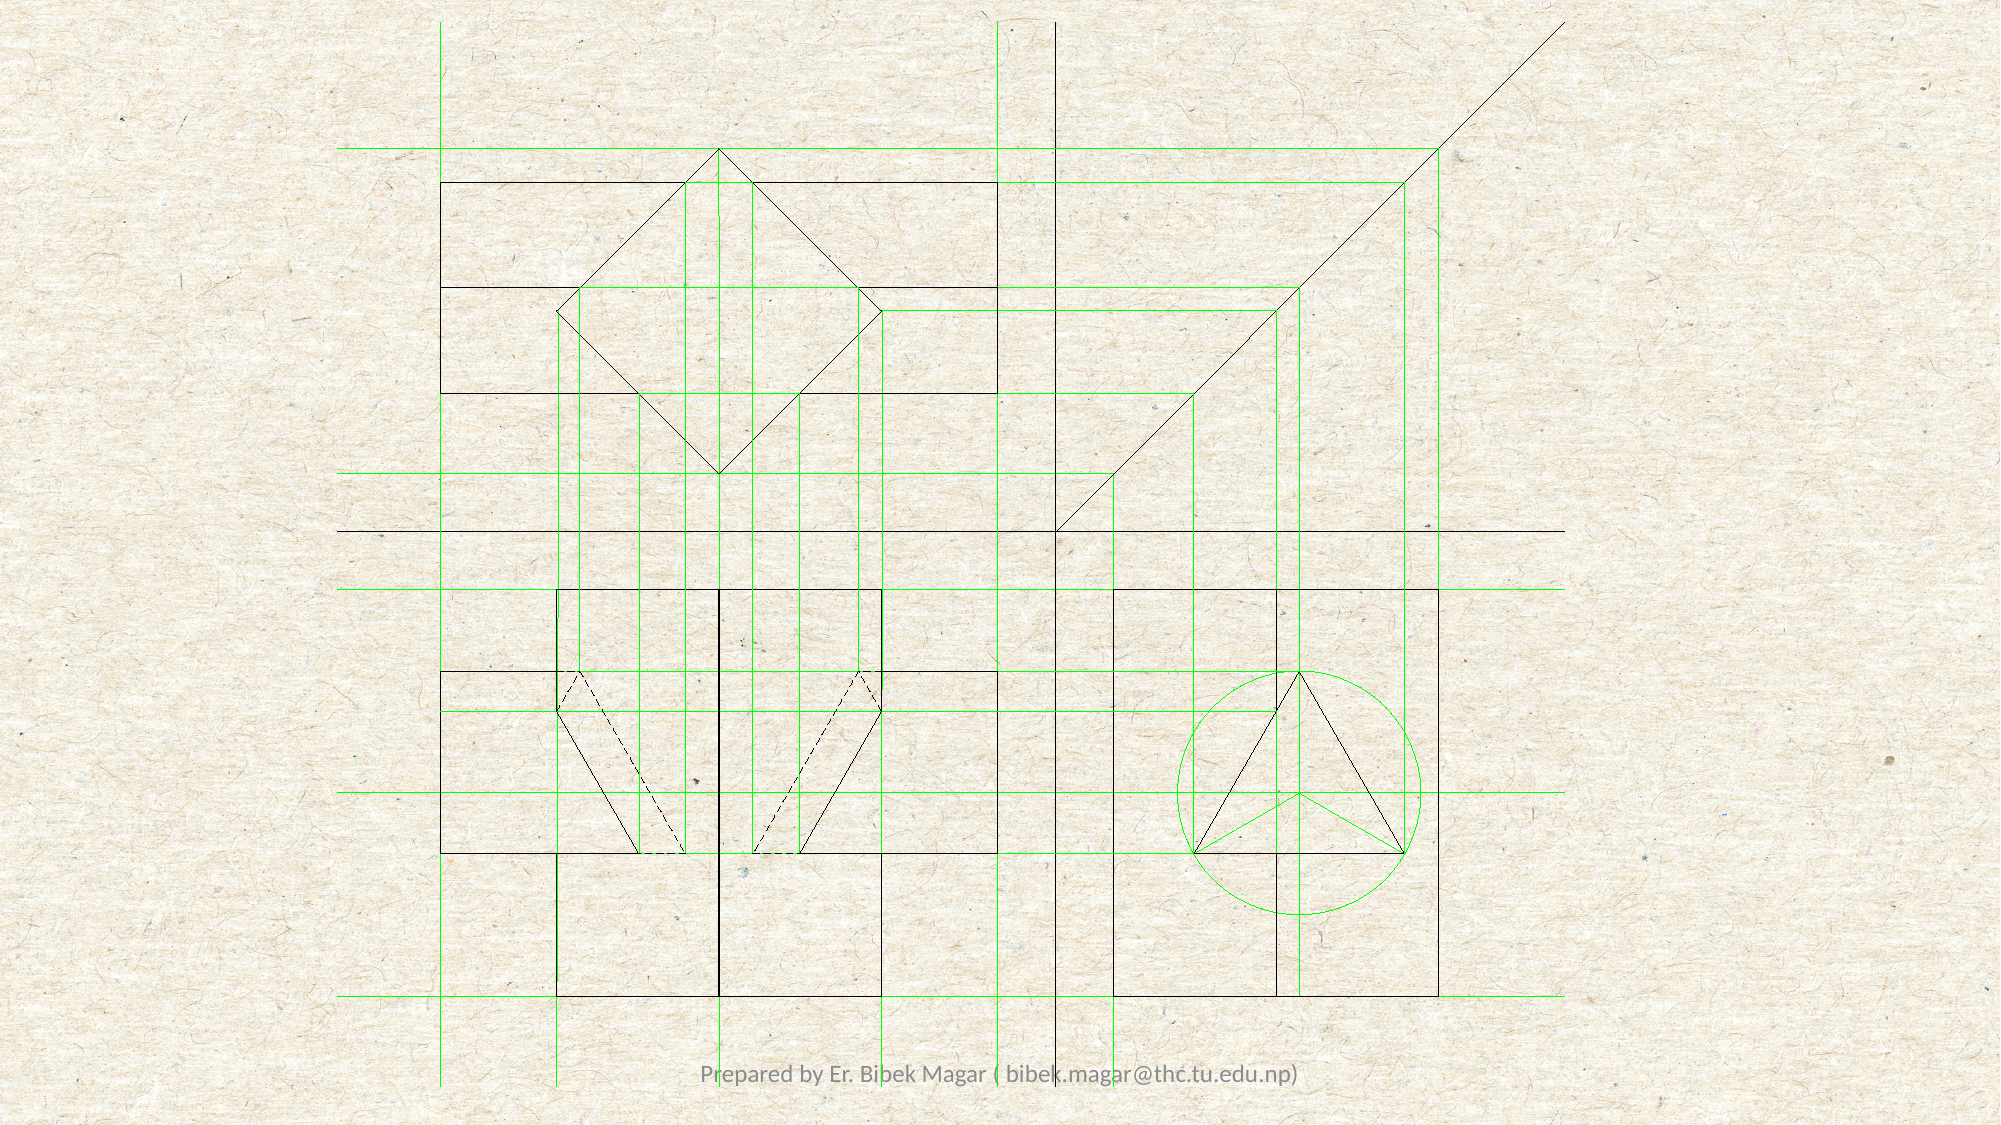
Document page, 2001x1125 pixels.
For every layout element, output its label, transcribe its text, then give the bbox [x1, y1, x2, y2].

text_box [1277, 732, 1421, 915]
picture [0, 0, 2001, 1125]
text_box [1193, 854, 1276, 913]
footer Prepared by Er. Bibek Magar ( bibek.magar@thc.tu.edu.np) [662, 1042, 1338, 1103]
text_box [1194, 671, 1404, 853]
text_box [1177, 733, 1193, 853]
